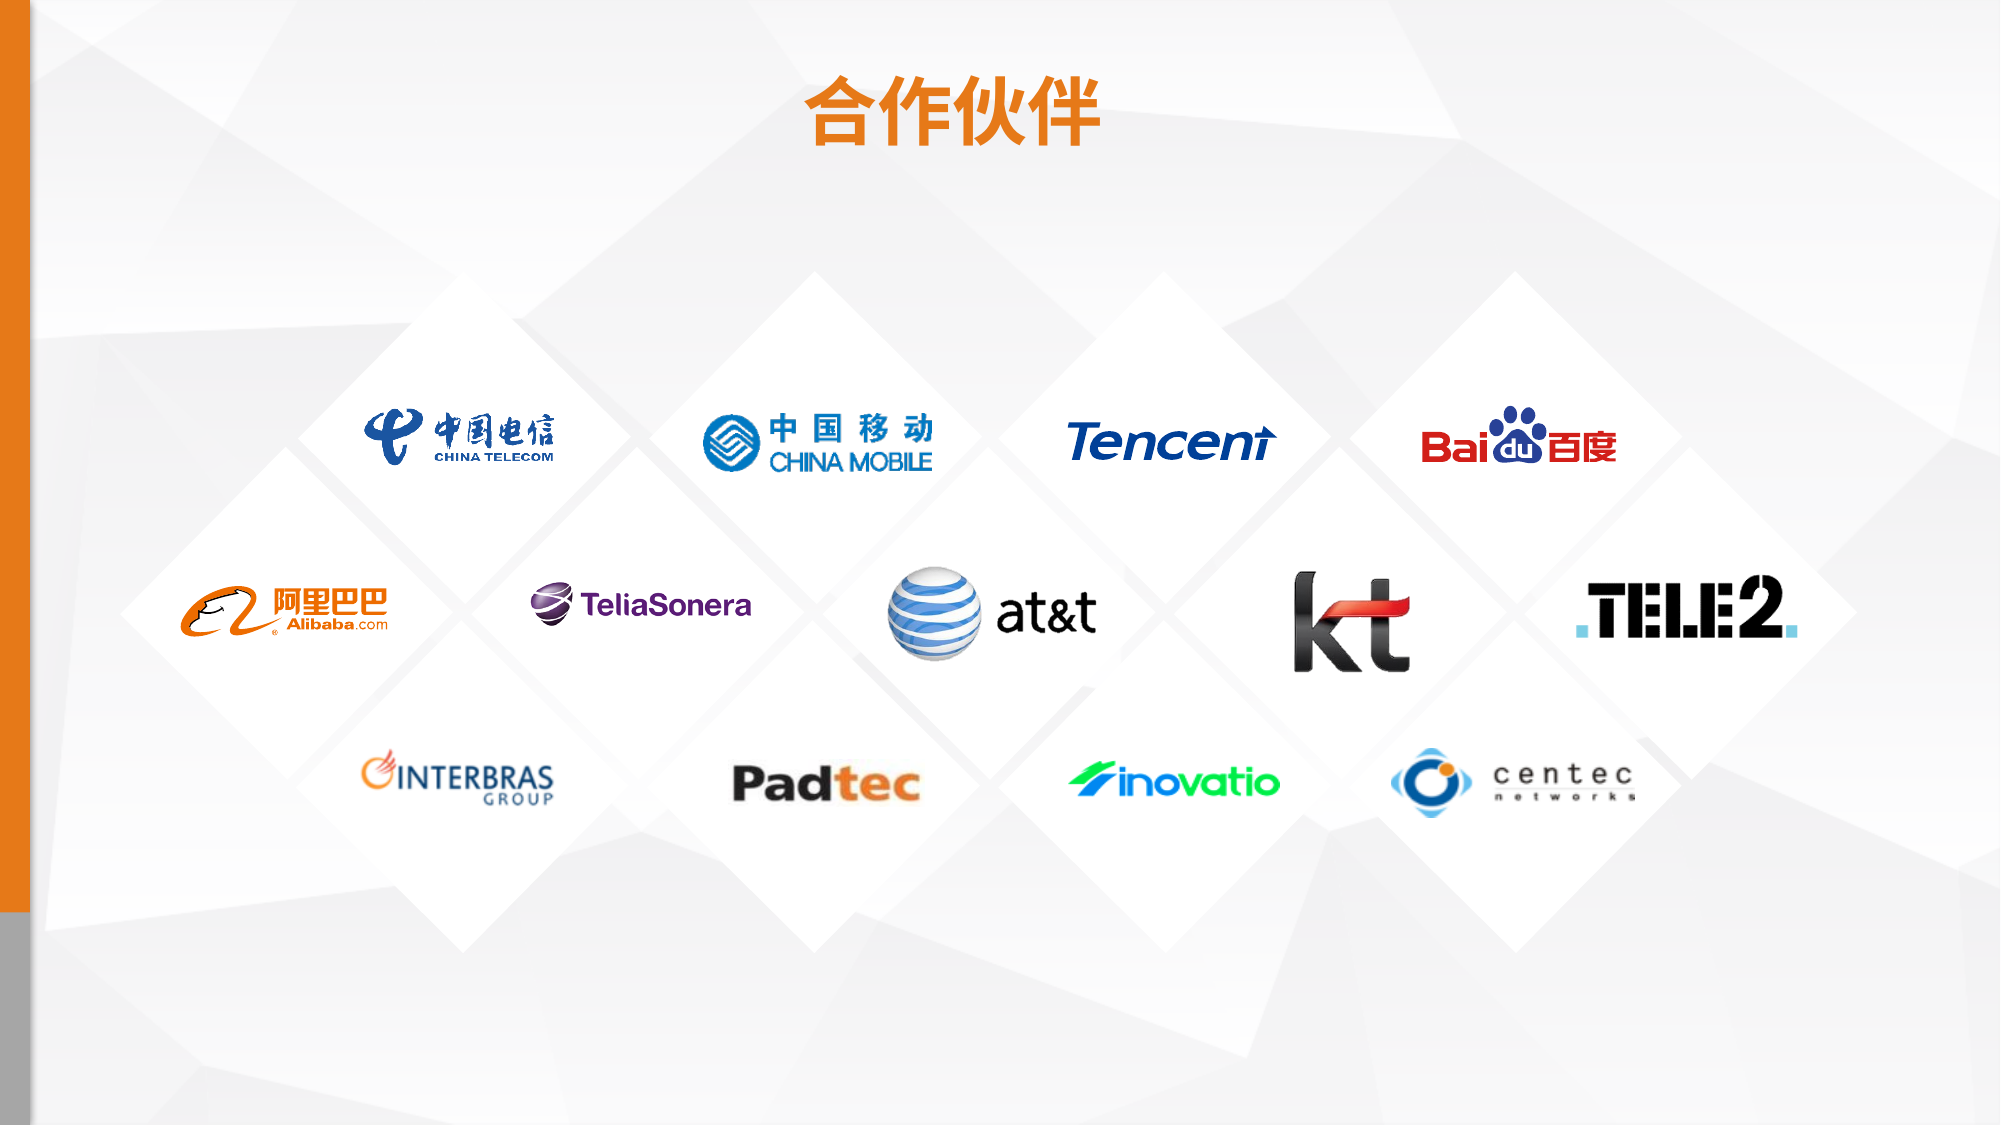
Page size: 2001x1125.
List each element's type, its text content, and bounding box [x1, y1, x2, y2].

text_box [1422, 405, 1617, 467]
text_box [177, 585, 388, 646]
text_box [168, 319, 1809, 905]
title 合作伙伴 [90, 67, 1816, 161]
picture [30, 0, 2001, 1125]
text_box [703, 403, 932, 476]
